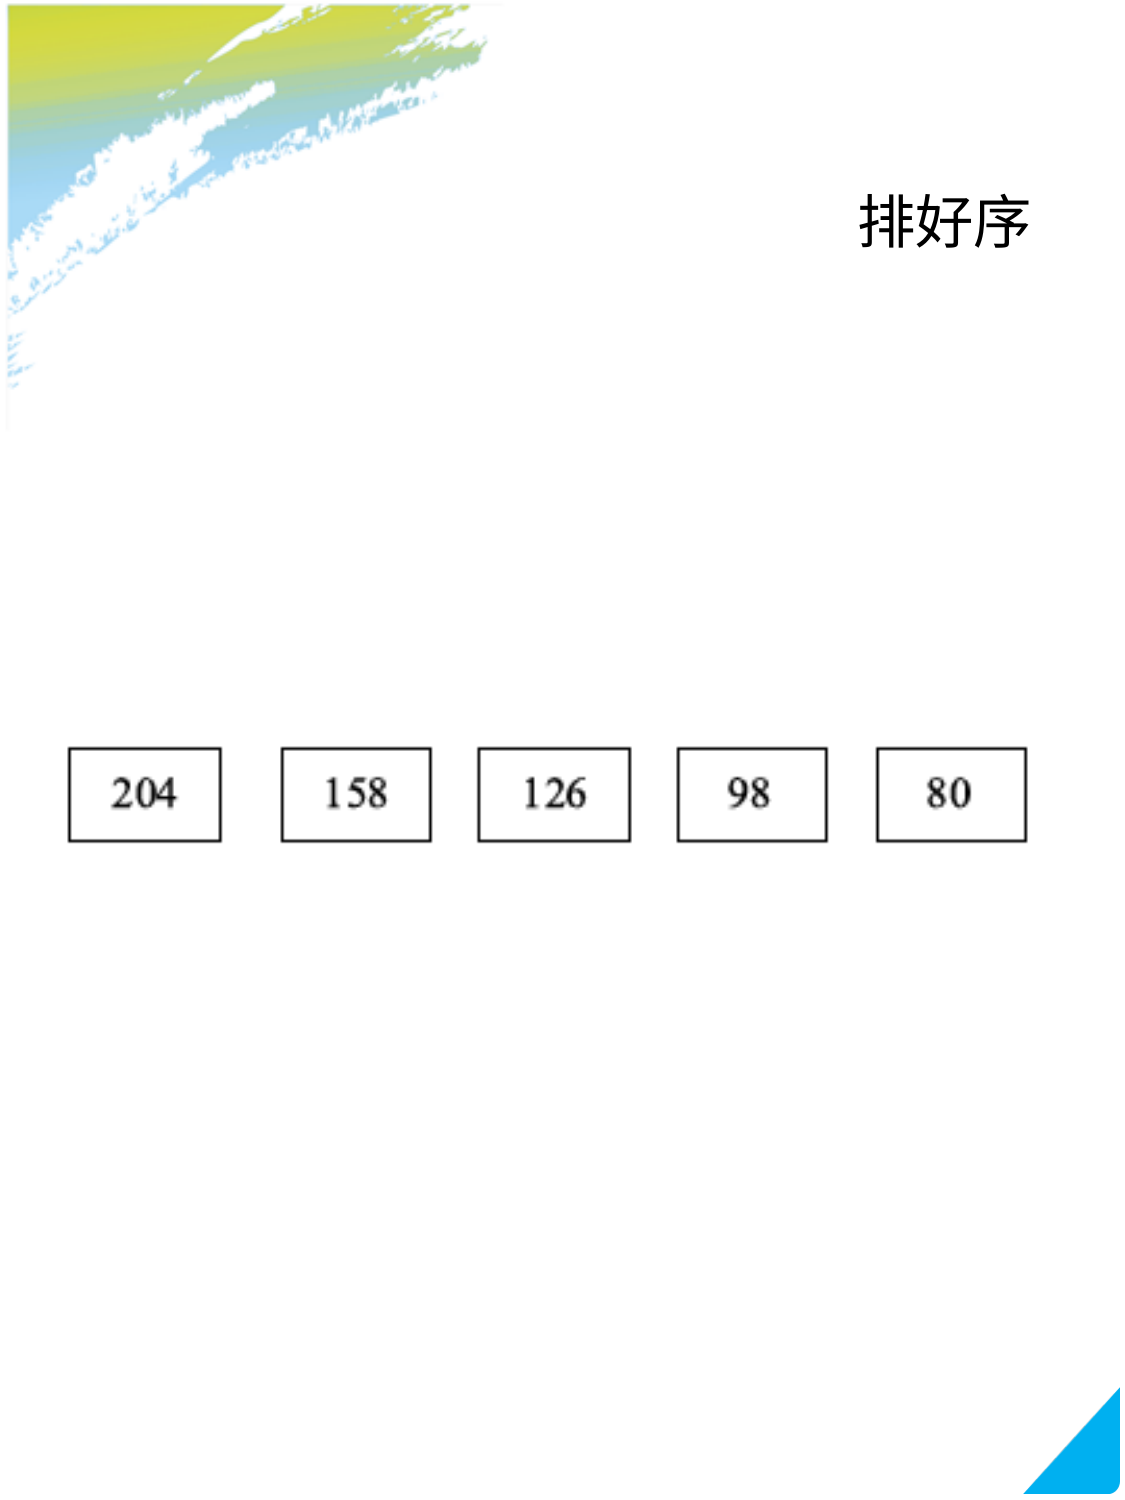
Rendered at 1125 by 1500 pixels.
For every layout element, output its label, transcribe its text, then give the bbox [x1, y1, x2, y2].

text_box 排好序 [842, 177, 1047, 263]
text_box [0, 0, 521, 440]
picture [42, 702, 1071, 865]
picture [1114, 1487, 1120, 1494]
picture [1023, 1387, 1118, 1492]
